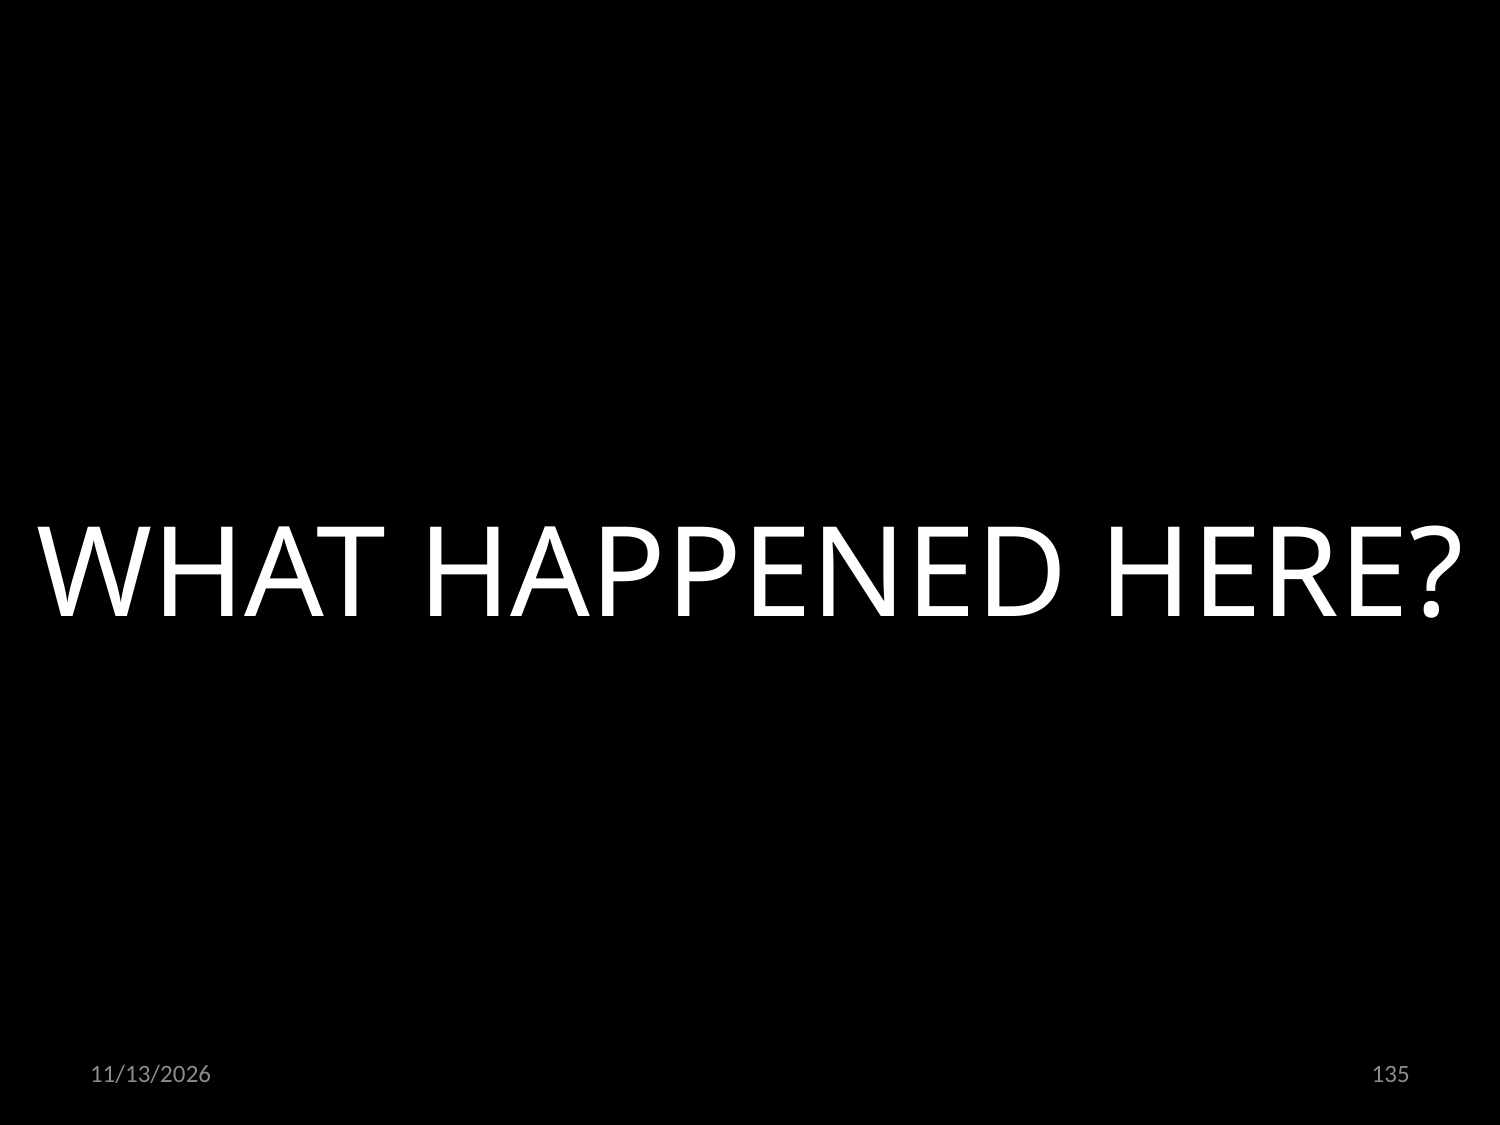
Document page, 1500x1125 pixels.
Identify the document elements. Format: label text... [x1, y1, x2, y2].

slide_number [75, 1042, 425, 1103]
list WHAT HAPPENED HERE? [0, 484, 1500, 586]
slide_number 135 [1074, 1042, 1425, 1103]
